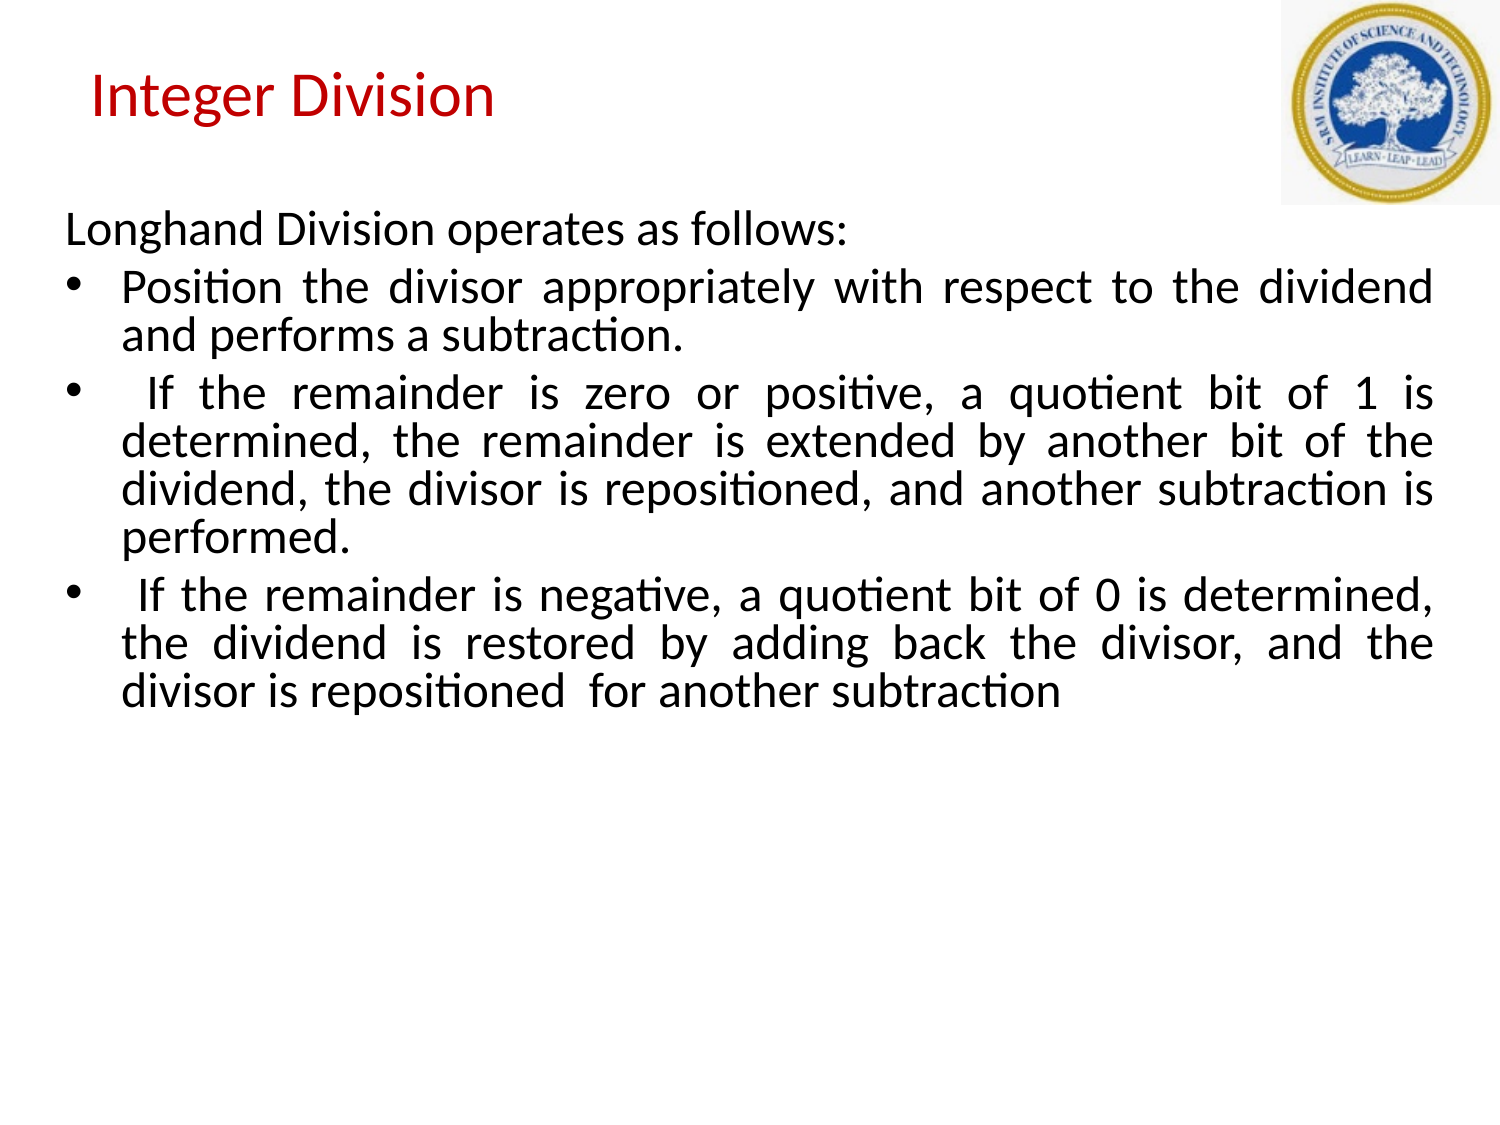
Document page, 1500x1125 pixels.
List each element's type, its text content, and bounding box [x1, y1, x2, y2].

list Longhand Division operates as follows: Position the divisor appropriately with respect to the dividend and performs a subtraction. If the remainder is zero or positive, a quotient bit of 1 is determined, the remainder is extended by another bit of the dividend, the divisor is repositioned, and another subtraction is performed. If the remainder is negative, a quotient bit of 0 is determined, the dividend is restored by adding back the divisor, and the divisor is repositioned for another subtraction [50, 200, 1450, 1088]
title Integer Division [75, 45, 1275, 138]
picture [1280, 0, 1500, 205]
